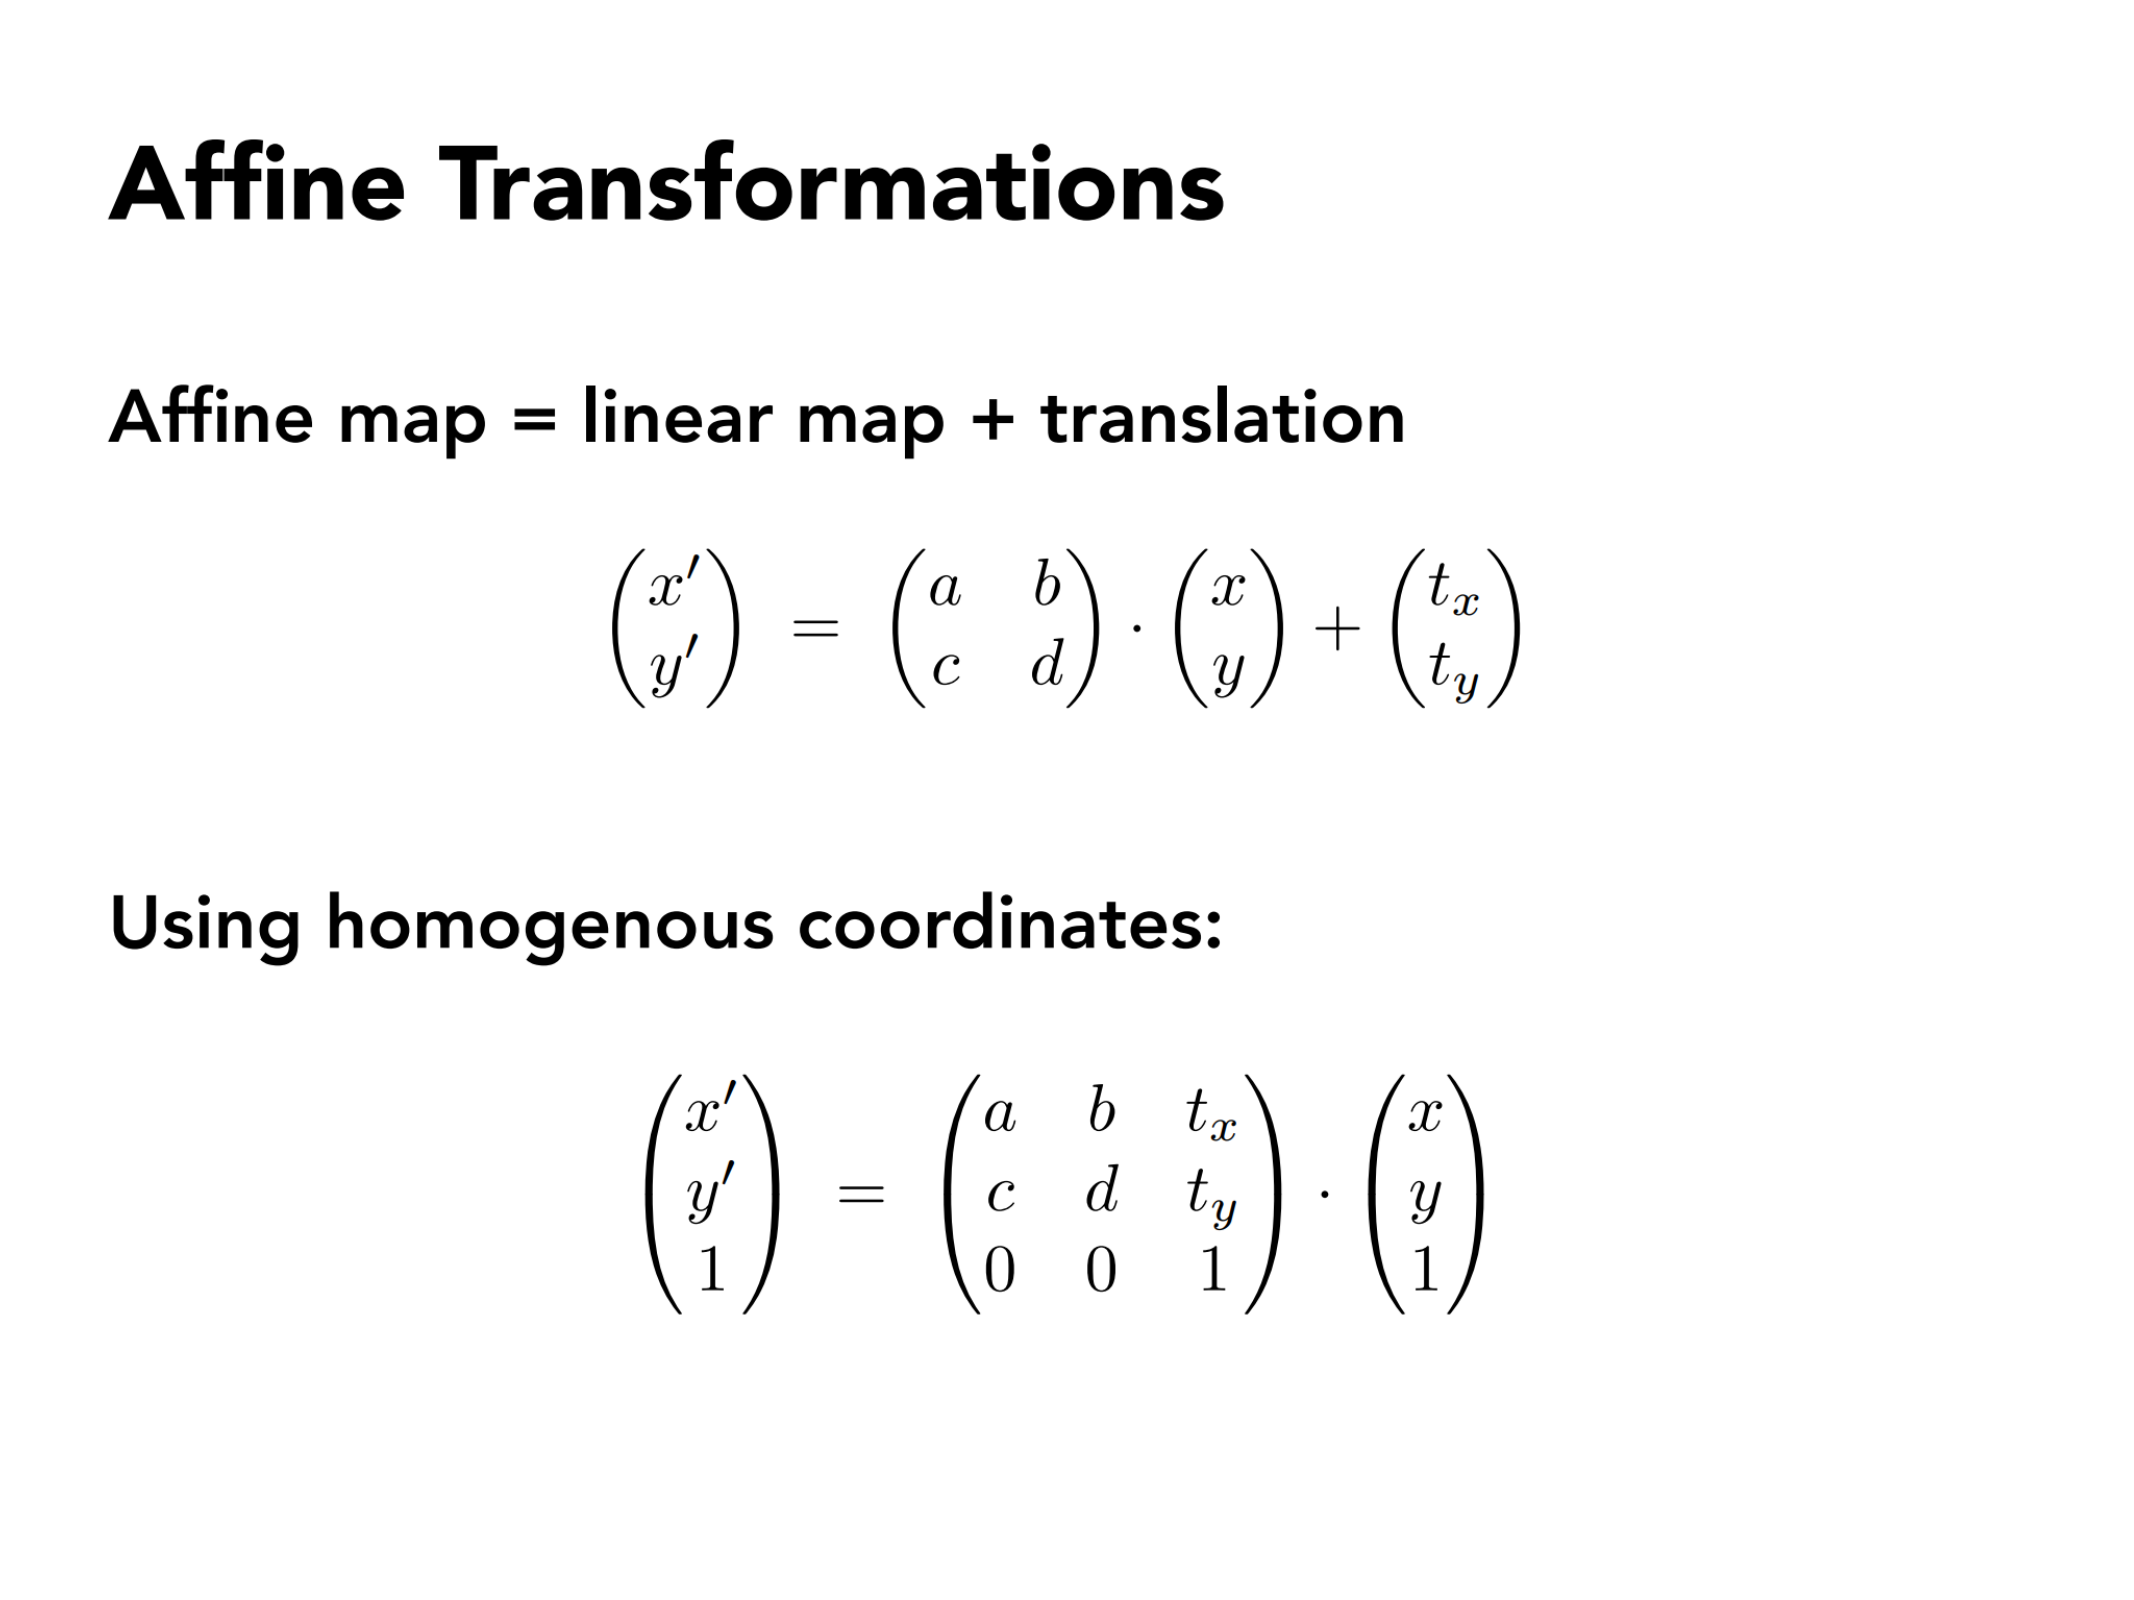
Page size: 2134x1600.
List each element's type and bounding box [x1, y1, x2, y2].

picture [37, 79, 2096, 1521]
